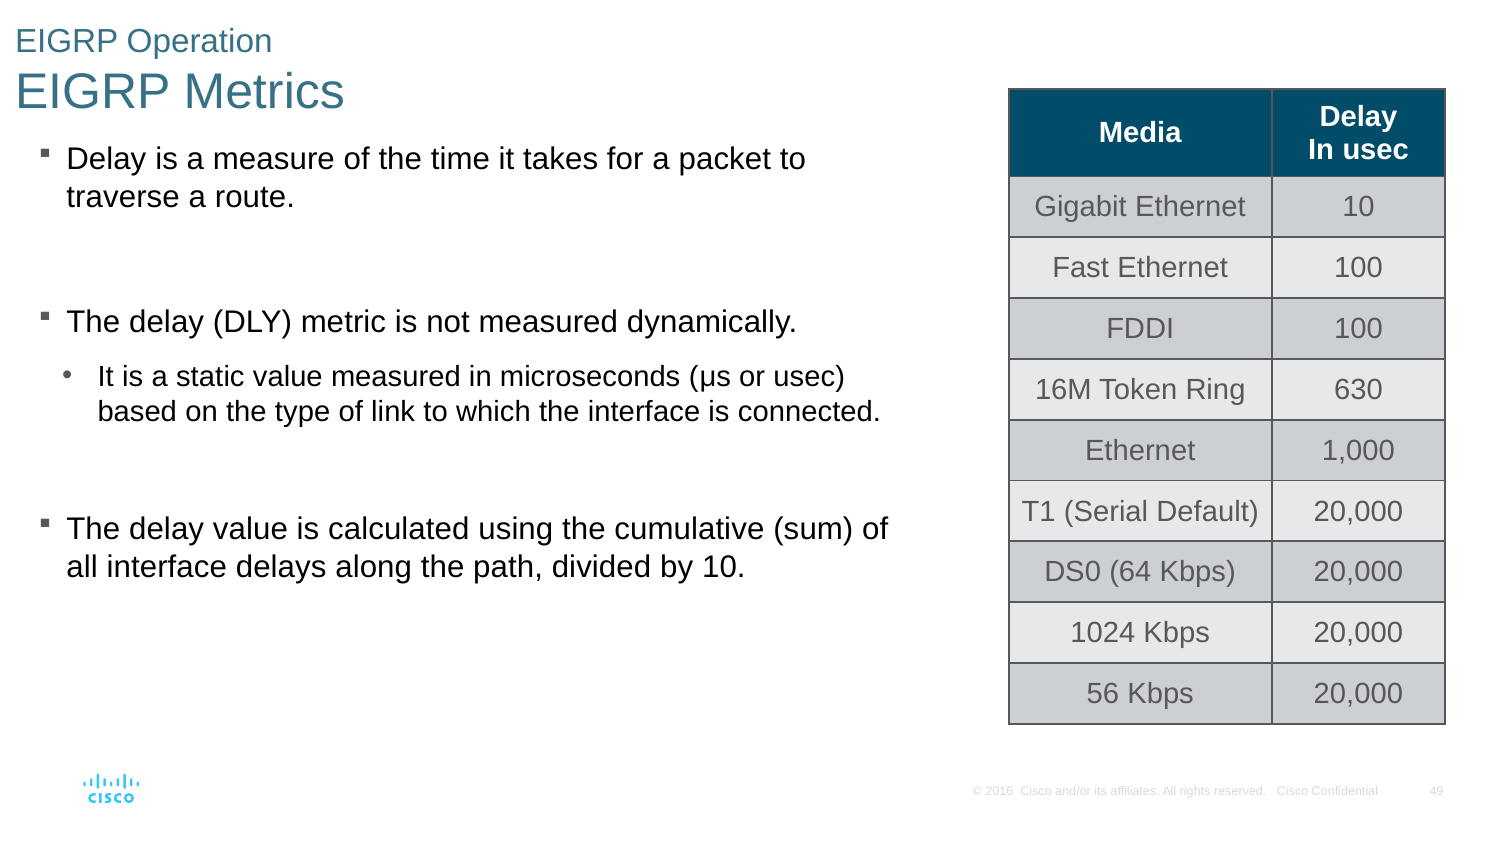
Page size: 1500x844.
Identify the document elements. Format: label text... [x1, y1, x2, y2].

table_cell 10 [1273, 177, 1444, 236]
table_cell 56 Kbps [1010, 664, 1271, 723]
table_cell Gigabit Ethernet [1010, 177, 1271, 236]
table_cell 20,000 [1273, 603, 1444, 662]
table_cell 1,000 [1273, 421, 1444, 480]
table_cell Fast Ethernet [1010, 238, 1271, 297]
table_cell 20,000 [1273, 542, 1444, 601]
table_header Delay In usec [1273, 90, 1444, 176]
table_cell 100 [1273, 299, 1444, 358]
list Delay is a measure of the time it takes for a packet to traverse a route. The delay (DLY) metric is not measured dynamically. It is a static value measured in microseconds (μs or usec) based on the type of link to which the interface is connected. The delay value is calculated using the cumulative (sum) of all interface delays along the path, divided by 10. [23, 131, 955, 813]
table_cell 20,000 [1273, 664, 1444, 723]
table_cell 16M Token Ring [1010, 360, 1271, 419]
table_cell FDDI [1010, 299, 1271, 358]
table_header Media [1010, 90, 1271, 176]
table_cell Ethernet [1010, 421, 1271, 480]
table_cell 1024 Kbps [1010, 603, 1271, 662]
table_cell 100 [1273, 238, 1444, 297]
table_cell 20,000 [1273, 481, 1444, 540]
title EIGRP Operation EIGRP Metrics [0, 6, 1500, 131]
table_cell DS0 (64 Kbps) [1010, 542, 1271, 601]
table_cell T1 (Serial Default) [1010, 481, 1271, 540]
table_cell 630 [1273, 360, 1444, 419]
